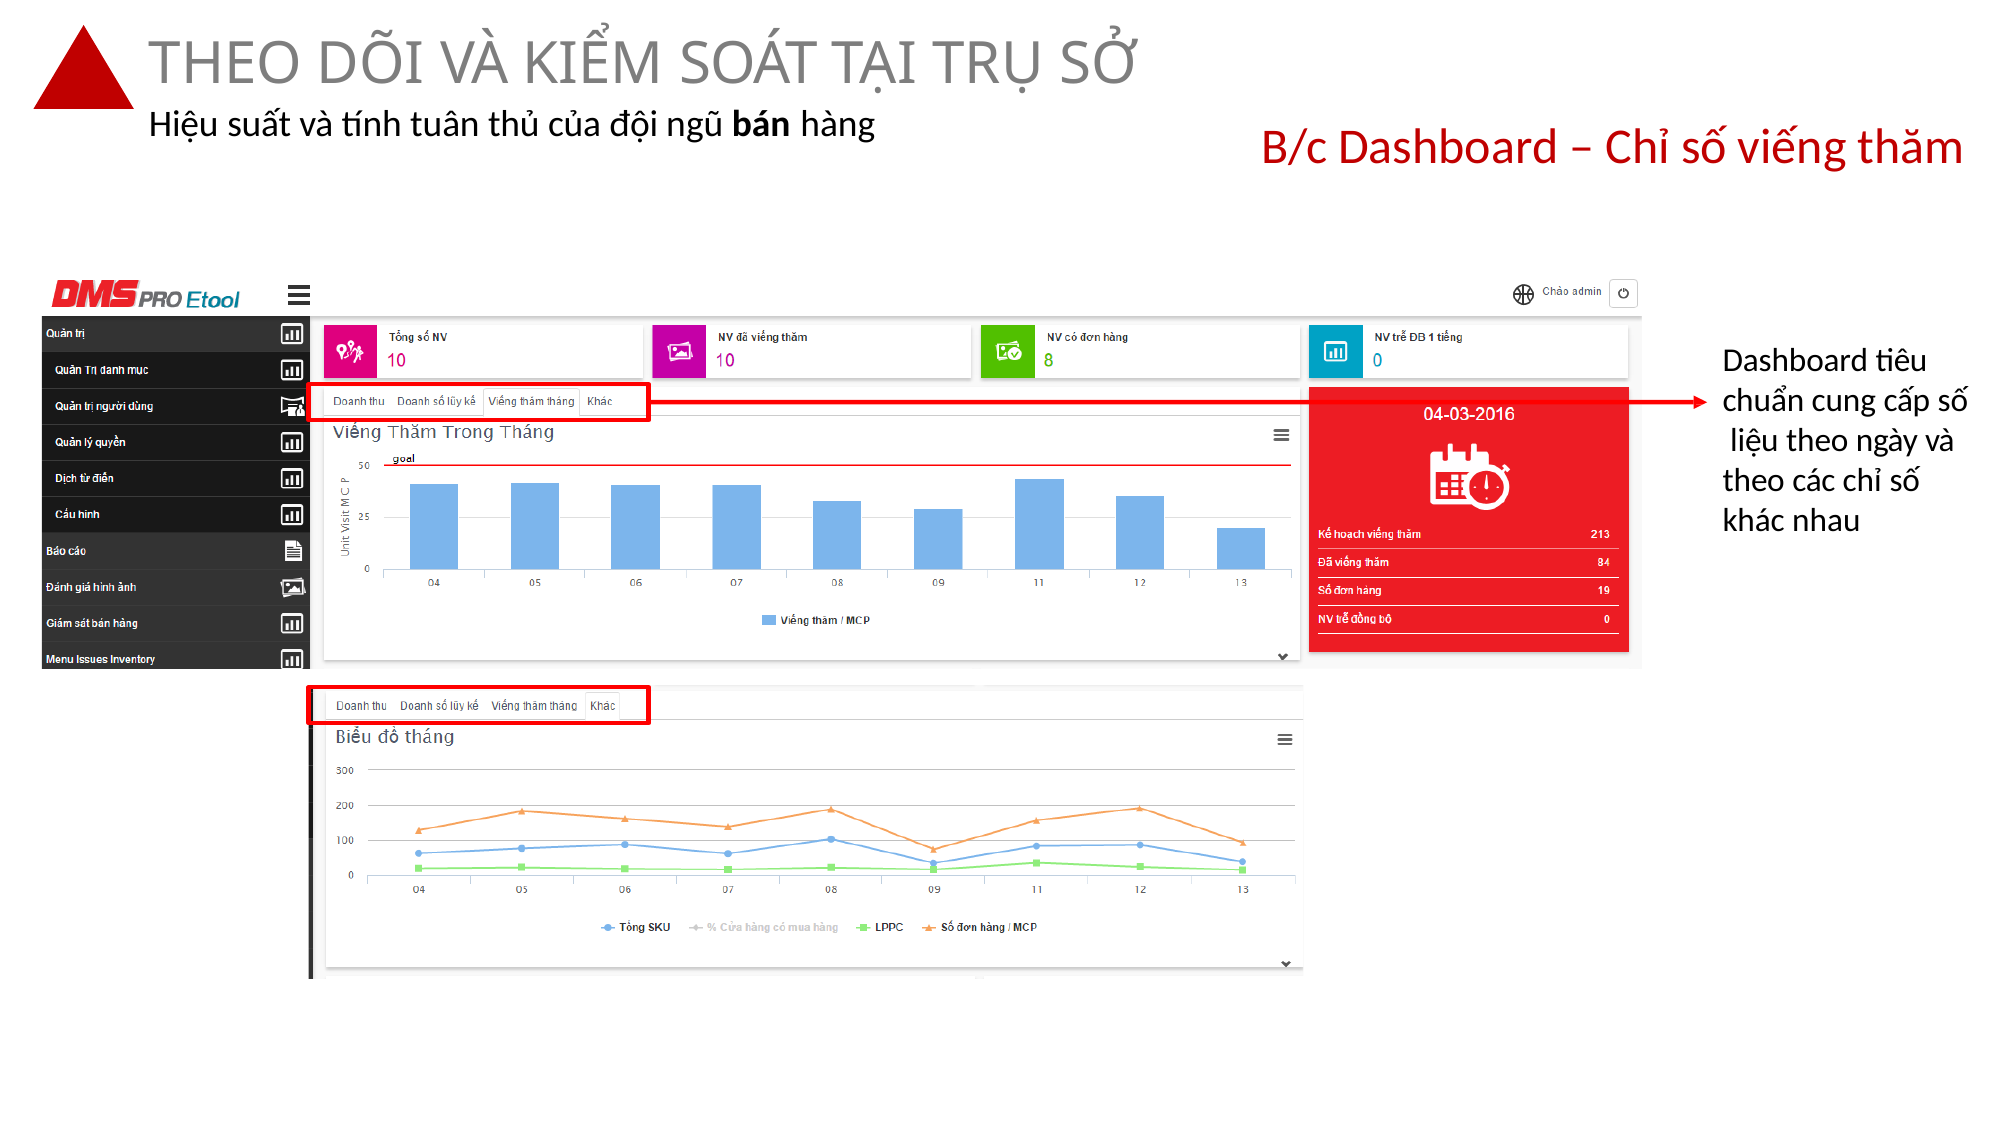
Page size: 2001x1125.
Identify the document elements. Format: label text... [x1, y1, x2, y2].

text_box B/c Dashboard – Chỉ số viếng thăm [1259, 113, 1969, 174]
text_box [308, 685, 1304, 979]
text_box Dashboard tiêu chuẩn cung cấp số liệu theo ngày và theo các chỉ số khác nhau [1720, 338, 1972, 538]
text_box [308, 687, 649, 724]
text_box [648, 395, 1708, 409]
text_box [41, 276, 1642, 669]
title THEO DÕI VÀ KIỂM SOÁT TẠI TRỤ SỞ Hiệu suất và tính tuân thủ của đội ngũ bán hàng [12, 24, 1988, 213]
text_box [308, 384, 649, 421]
